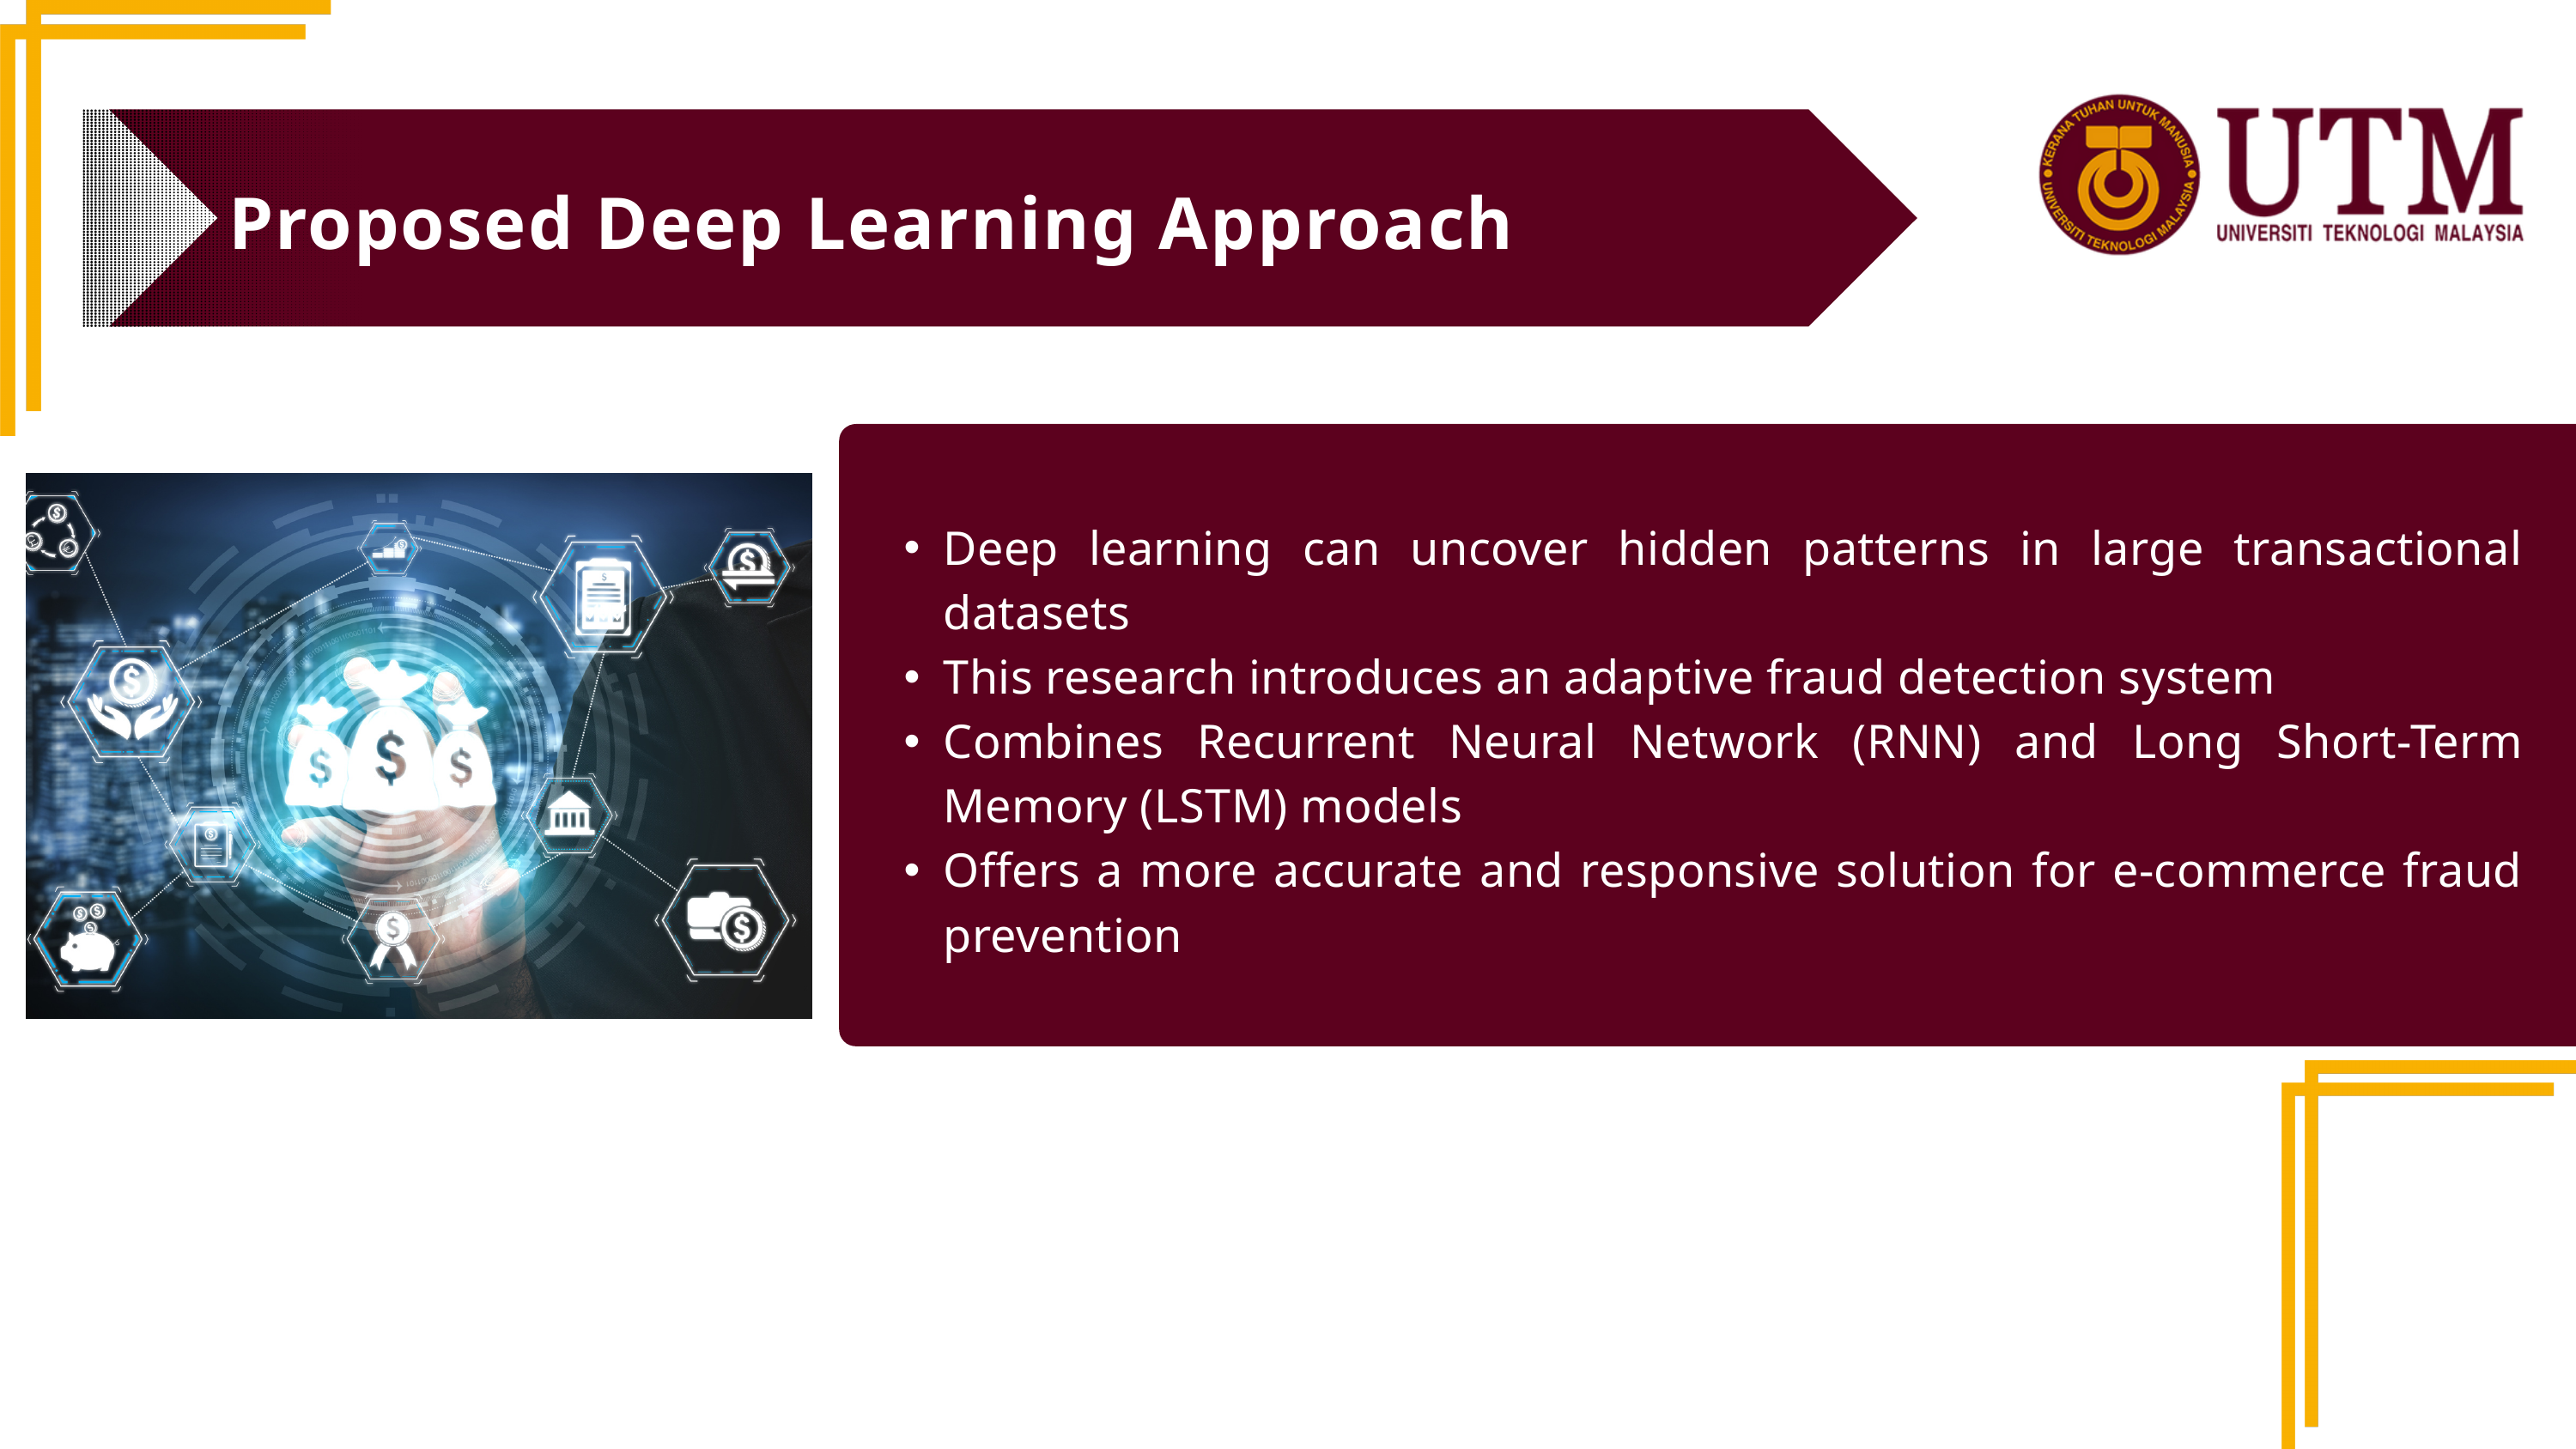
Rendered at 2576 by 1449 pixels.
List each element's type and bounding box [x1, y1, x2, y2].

text_box [2281, 1060, 2576, 1449]
text_box [0, 0, 331, 436]
text_box [2038, 92, 2526, 270]
text_box [108, 109, 1918, 327]
text_box [838, 423, 2576, 1047]
text_box [26, 473, 812, 1019]
